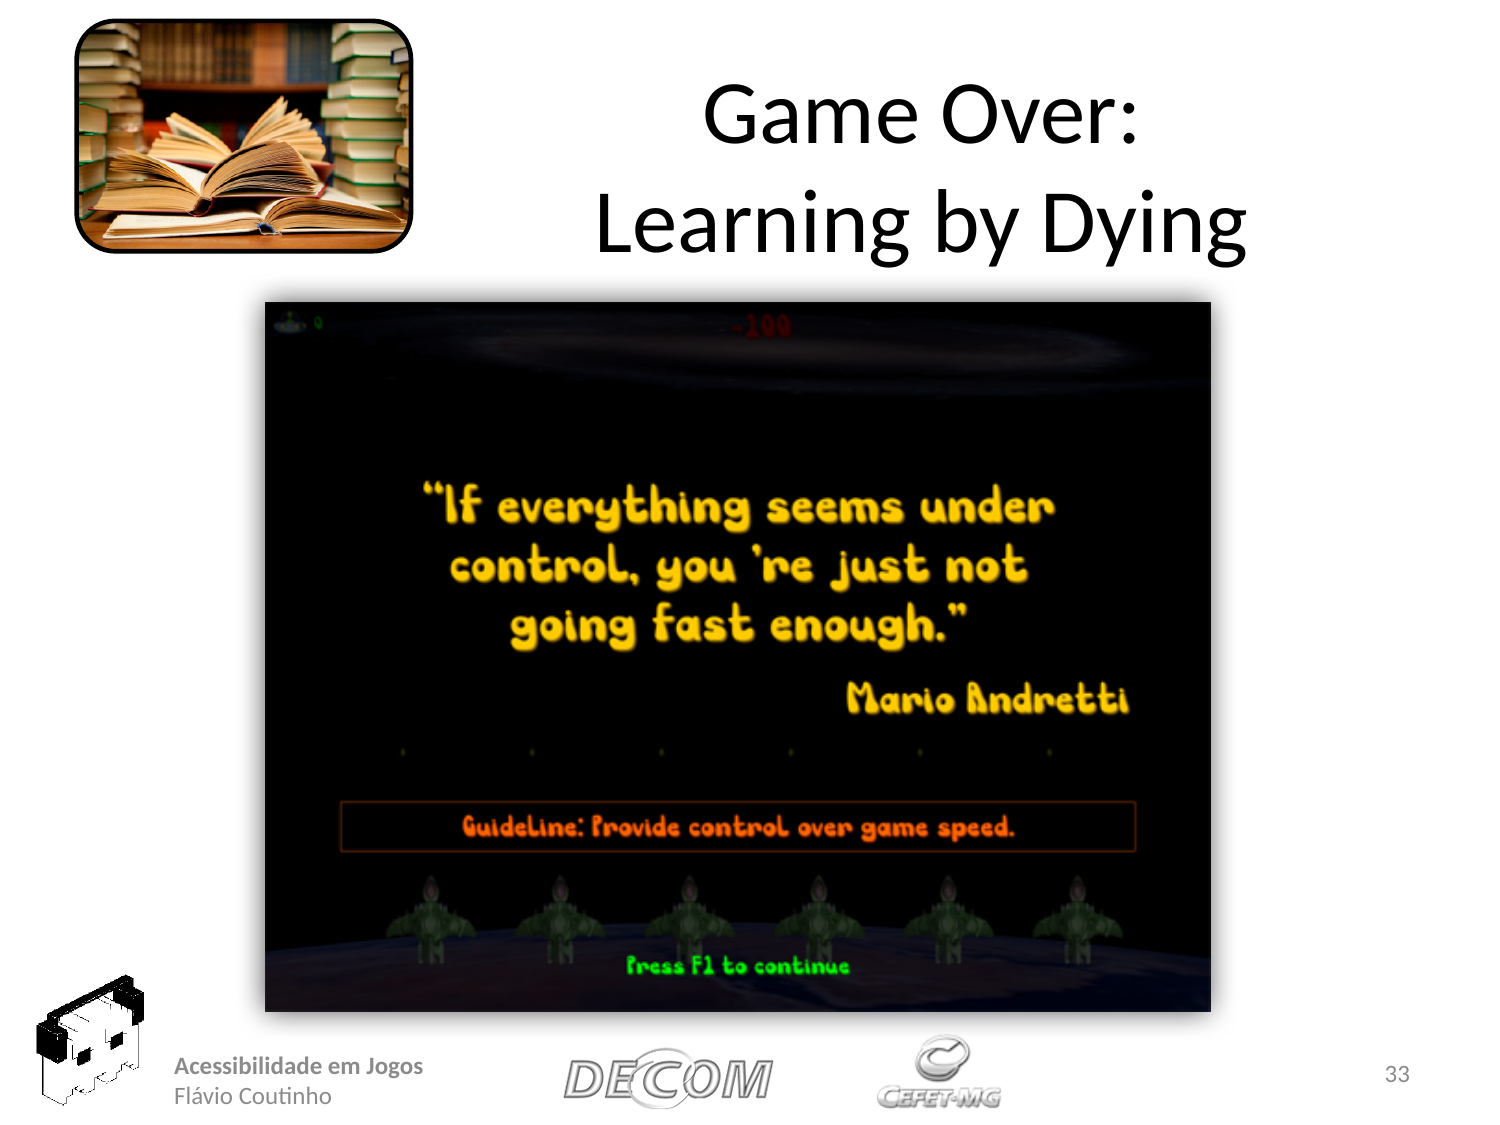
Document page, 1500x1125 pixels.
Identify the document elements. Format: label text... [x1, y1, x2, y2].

text_box [74, 18, 414, 254]
slide_number 33 [1074, 1042, 1425, 1103]
picture [561, 1046, 774, 1111]
text_box Game Over: Learning by Dying [419, 45, 1425, 279]
picture [265, 302, 1211, 1012]
picture [877, 1034, 1003, 1110]
